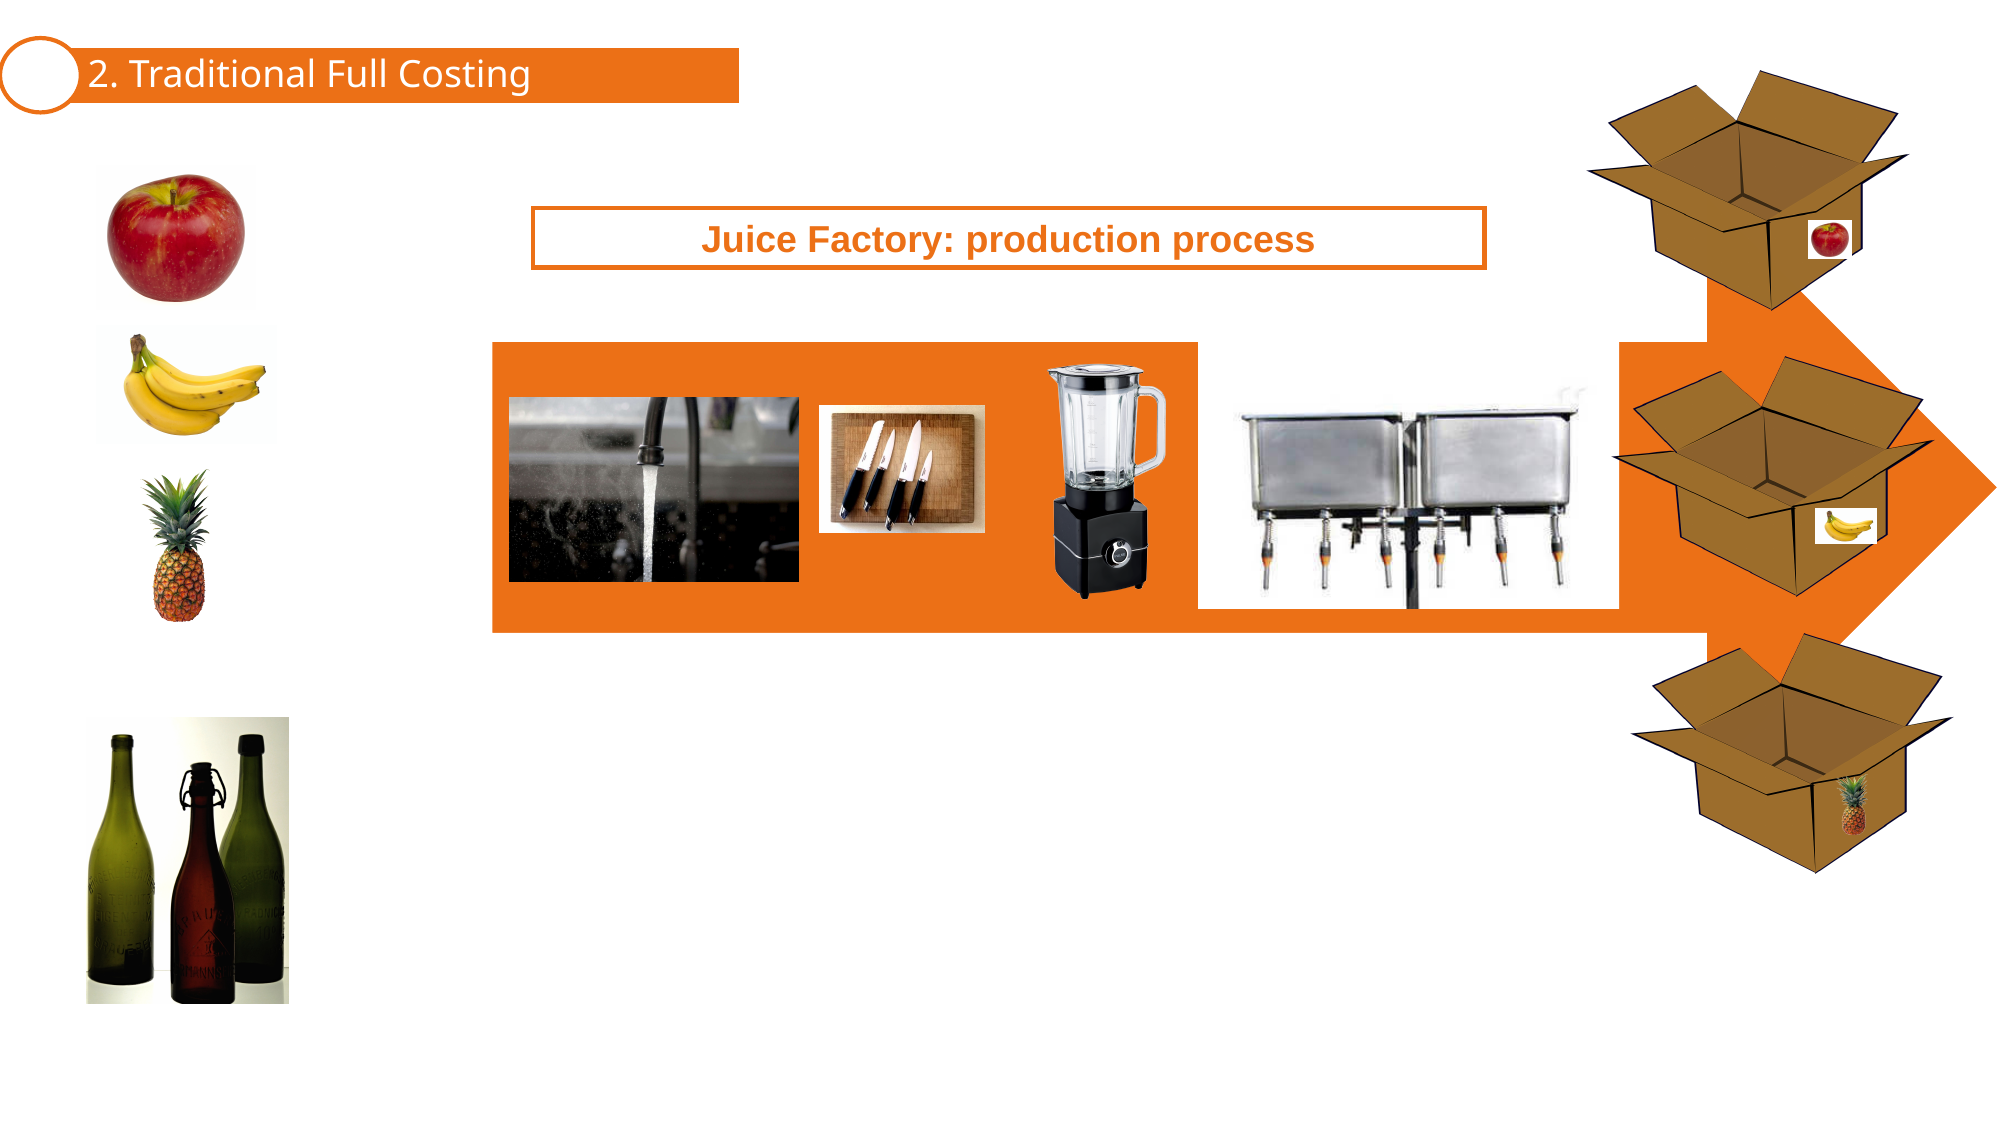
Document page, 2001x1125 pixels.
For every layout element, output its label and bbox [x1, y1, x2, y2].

picture [140, 468, 210, 622]
picture [509, 397, 799, 582]
picture [818, 341, 1935, 610]
picture [86, 717, 289, 1004]
picture [95, 325, 278, 444]
picture [1586, 70, 1910, 311]
text_box [0, 37, 742, 113]
text_box [490, 189, 2000, 786]
picture [95, 164, 256, 310]
text_box [67, 132, 1581, 283]
picture [1630, 633, 1955, 874]
